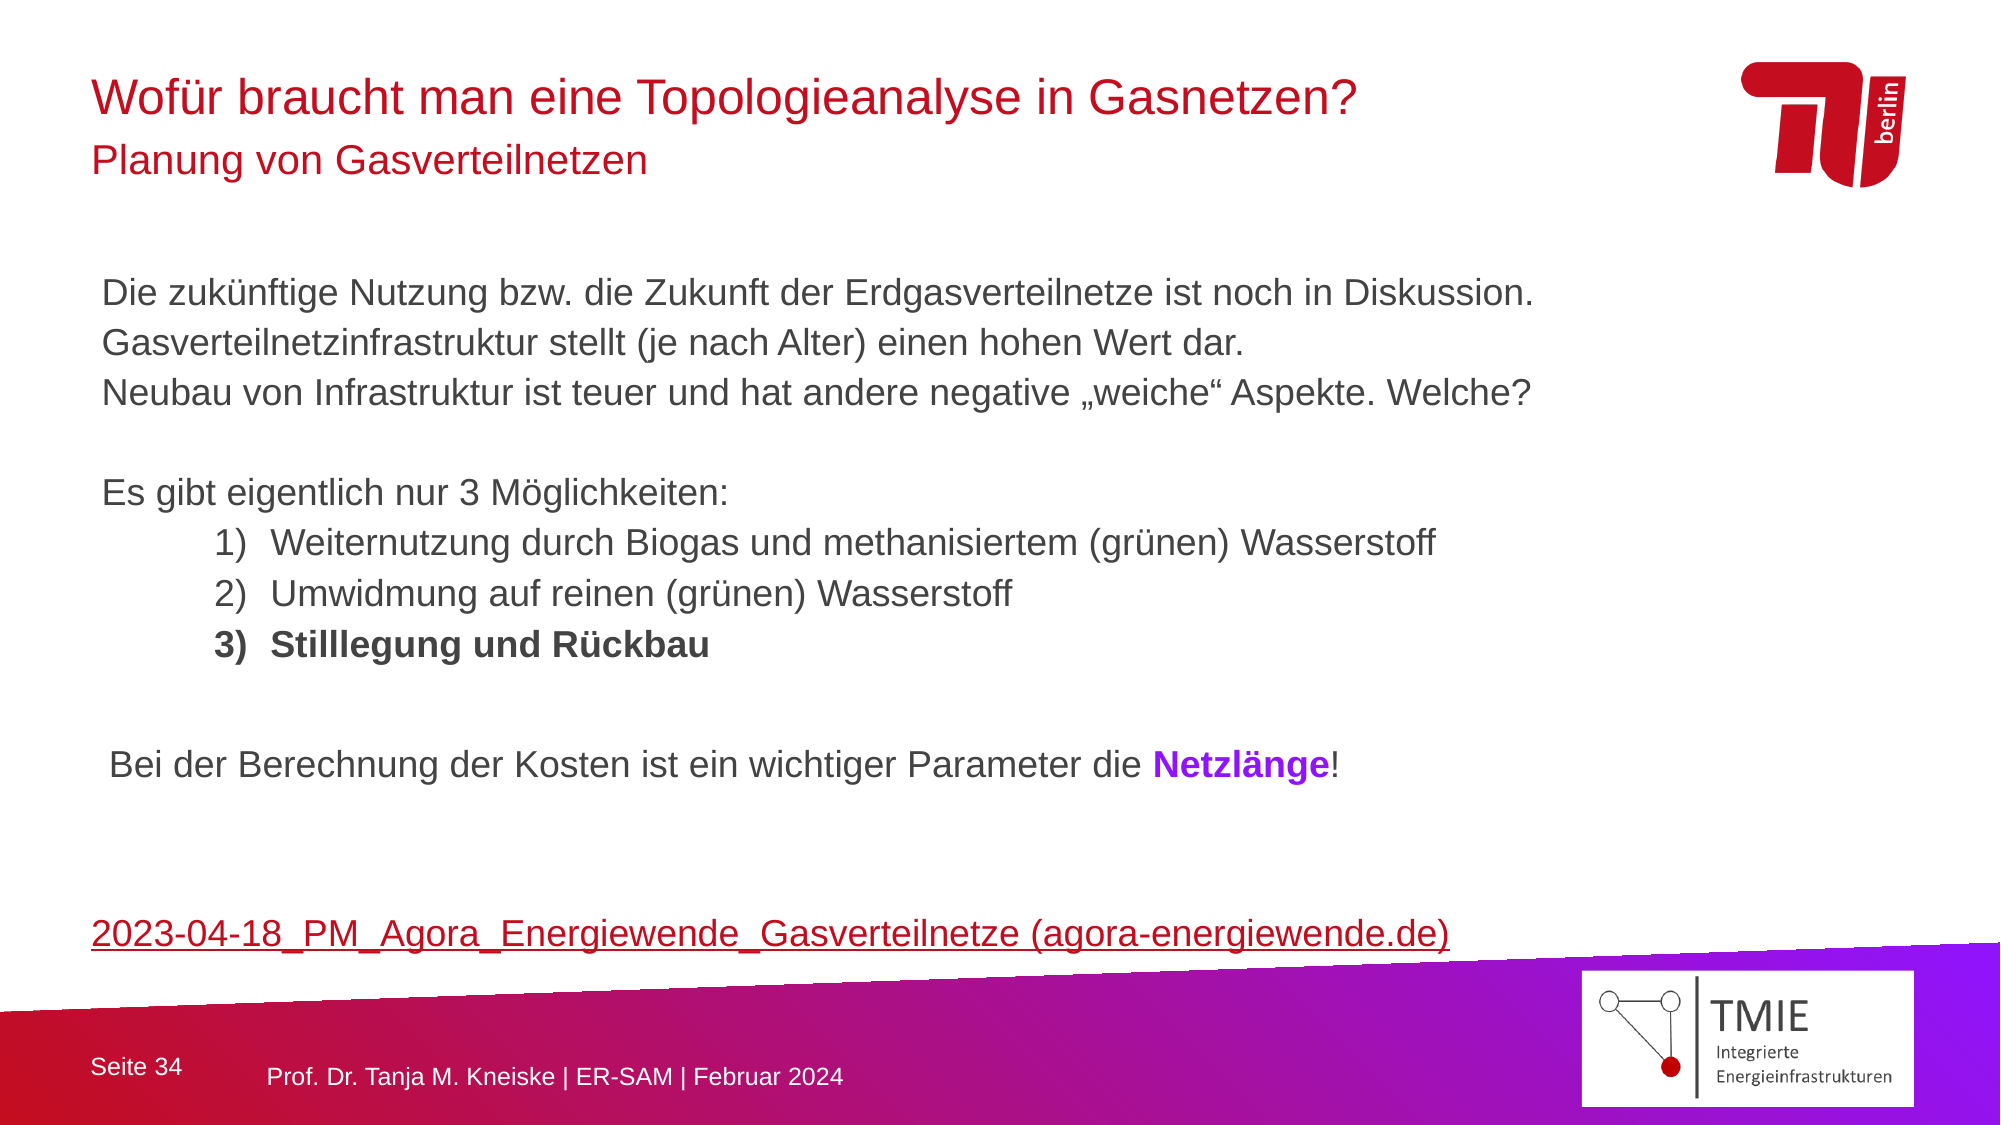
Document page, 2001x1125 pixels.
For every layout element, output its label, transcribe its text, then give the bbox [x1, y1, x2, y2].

list 2023-04-18_PM_Agora_Energiewende_Gasverteilnetze (agora-energiewende.de) [91, 903, 1686, 978]
list Wofür braucht man eine Topologieanalyse in Gasnetzen? Planung von Gasverteilnetzen [91, 65, 1455, 183]
picture [1599, 970, 1942, 1100]
picture [1741, 62, 1906, 188]
list Die zukünftige Nutzung bzw. die Zukunft der Erdgasverteilnetze ist noch in Diskussion. Gasverteilnetzinfrastruktur stellt (je nach Alter) einen hohen Wert dar. Neubau von Infrastruktur ist teuer und hat andere negative „weiche“ Aspekte. Welche? Es gibt eigentlich nur 3 Möglichkeiten: Weiternutzung durch Biogas und methanisiertem (grünen) Wasserstoff Umwidmung auf reinen (grünen) Wasserstoff Stilllegung und Rückbau Bei der Berechnung der Kosten ist ein wichtiger Parameter die Netzlänge! [101, 262, 1697, 693]
